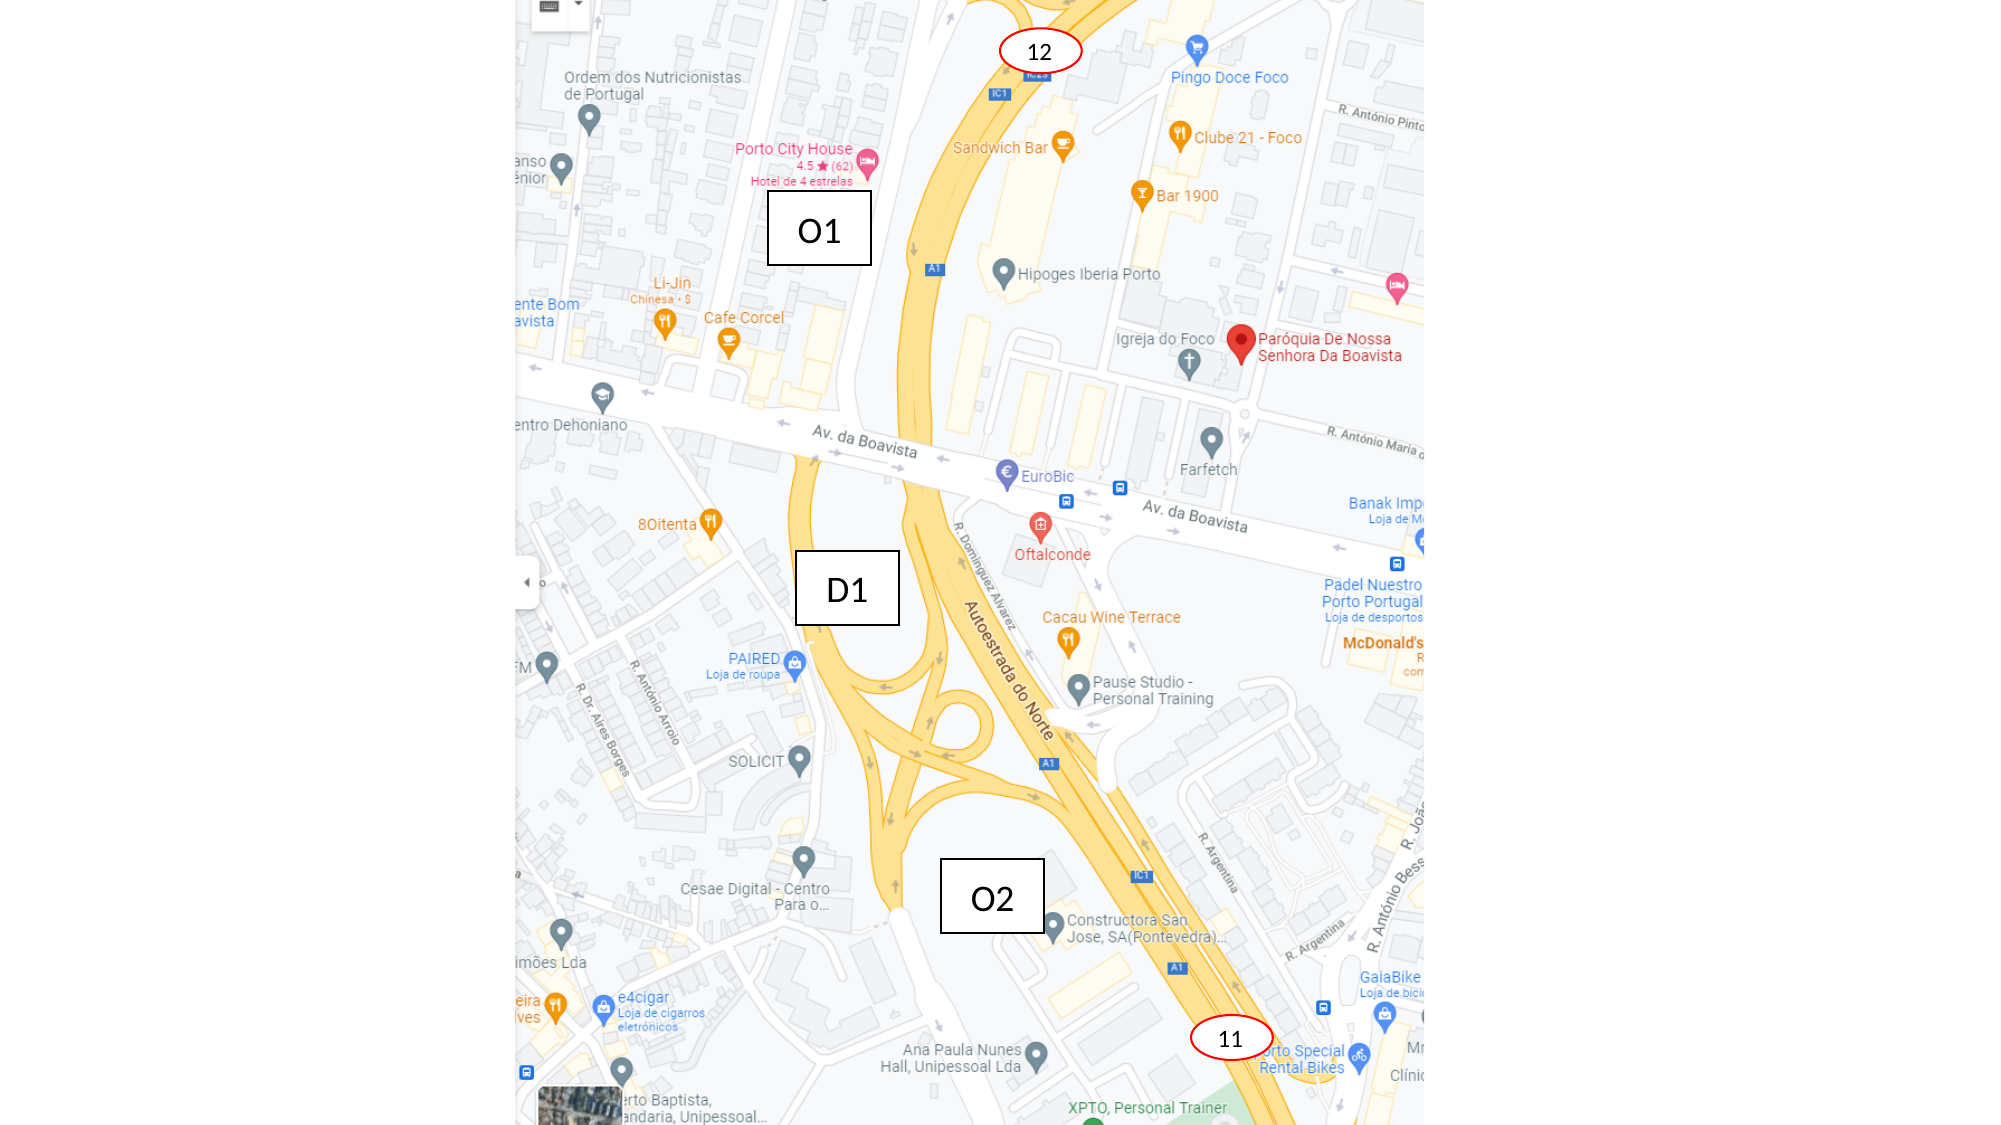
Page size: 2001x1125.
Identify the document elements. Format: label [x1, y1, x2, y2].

picture [515, 0, 1425, 1125]
